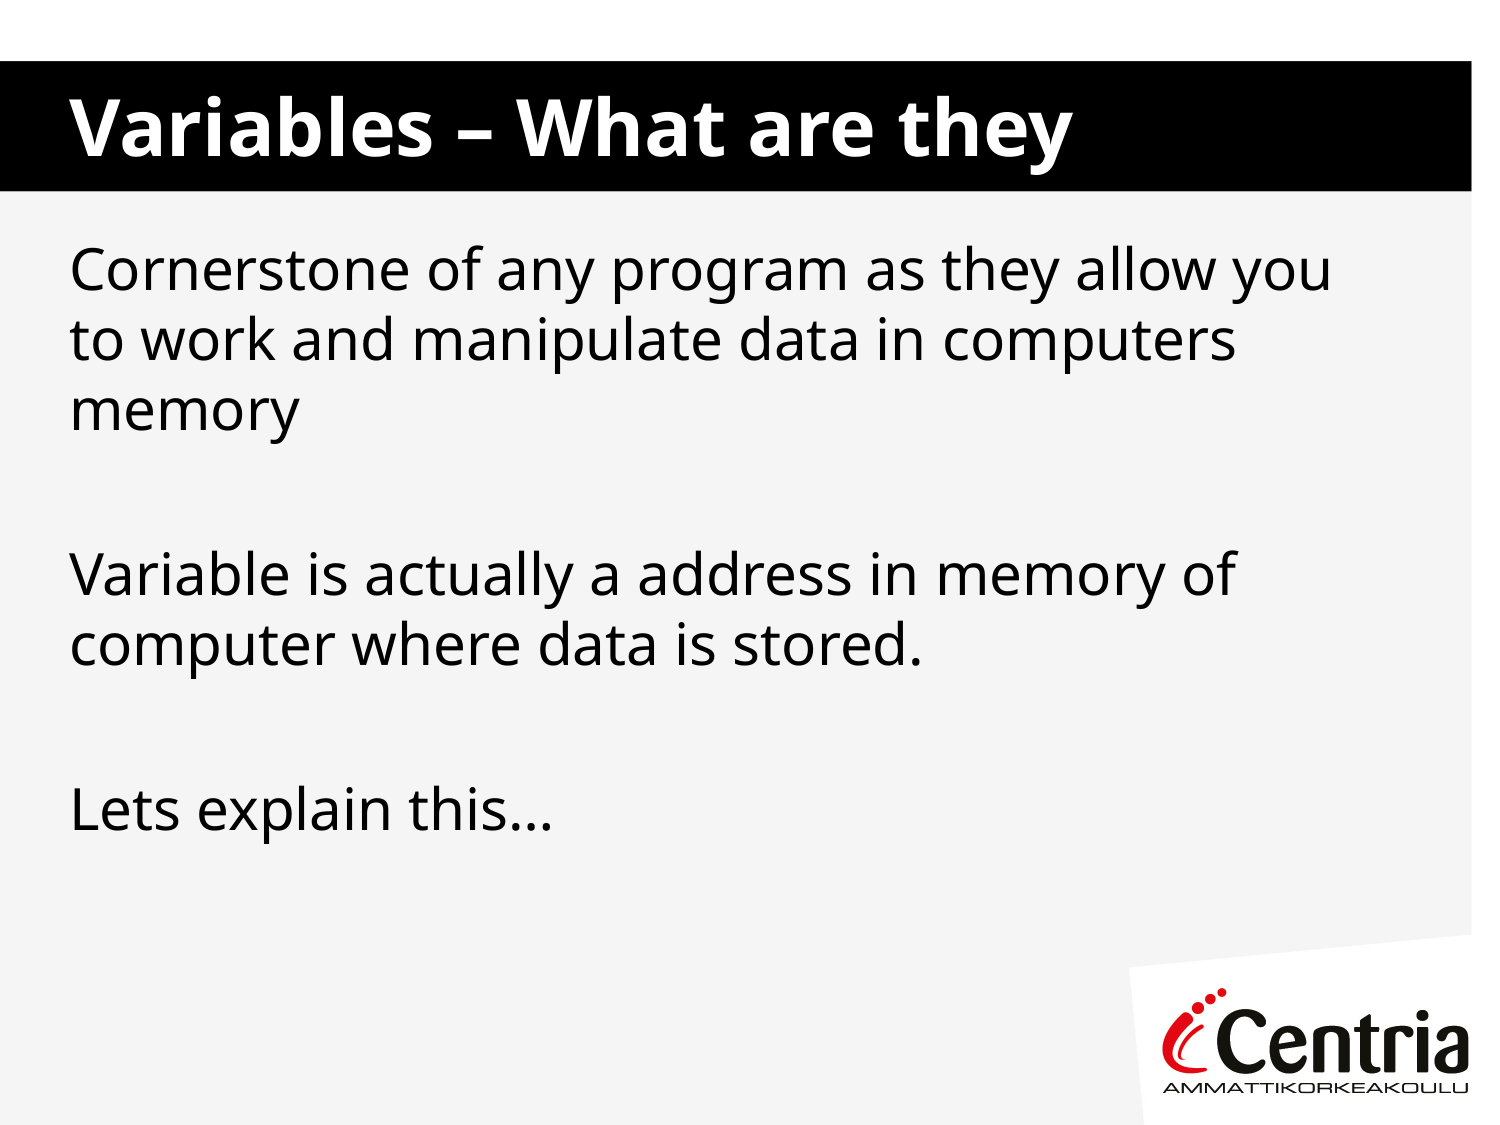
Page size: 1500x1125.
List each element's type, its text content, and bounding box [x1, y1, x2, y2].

title Variables – What are they [54, 75, 1410, 181]
list Cornerstone of any program as they allow you to work and manipulate data in computers memory Variable is actually a address in memory of computer where data is stored. Lets explain this… [54, 224, 1410, 1067]
picture [0, 0, 1500, 1125]
